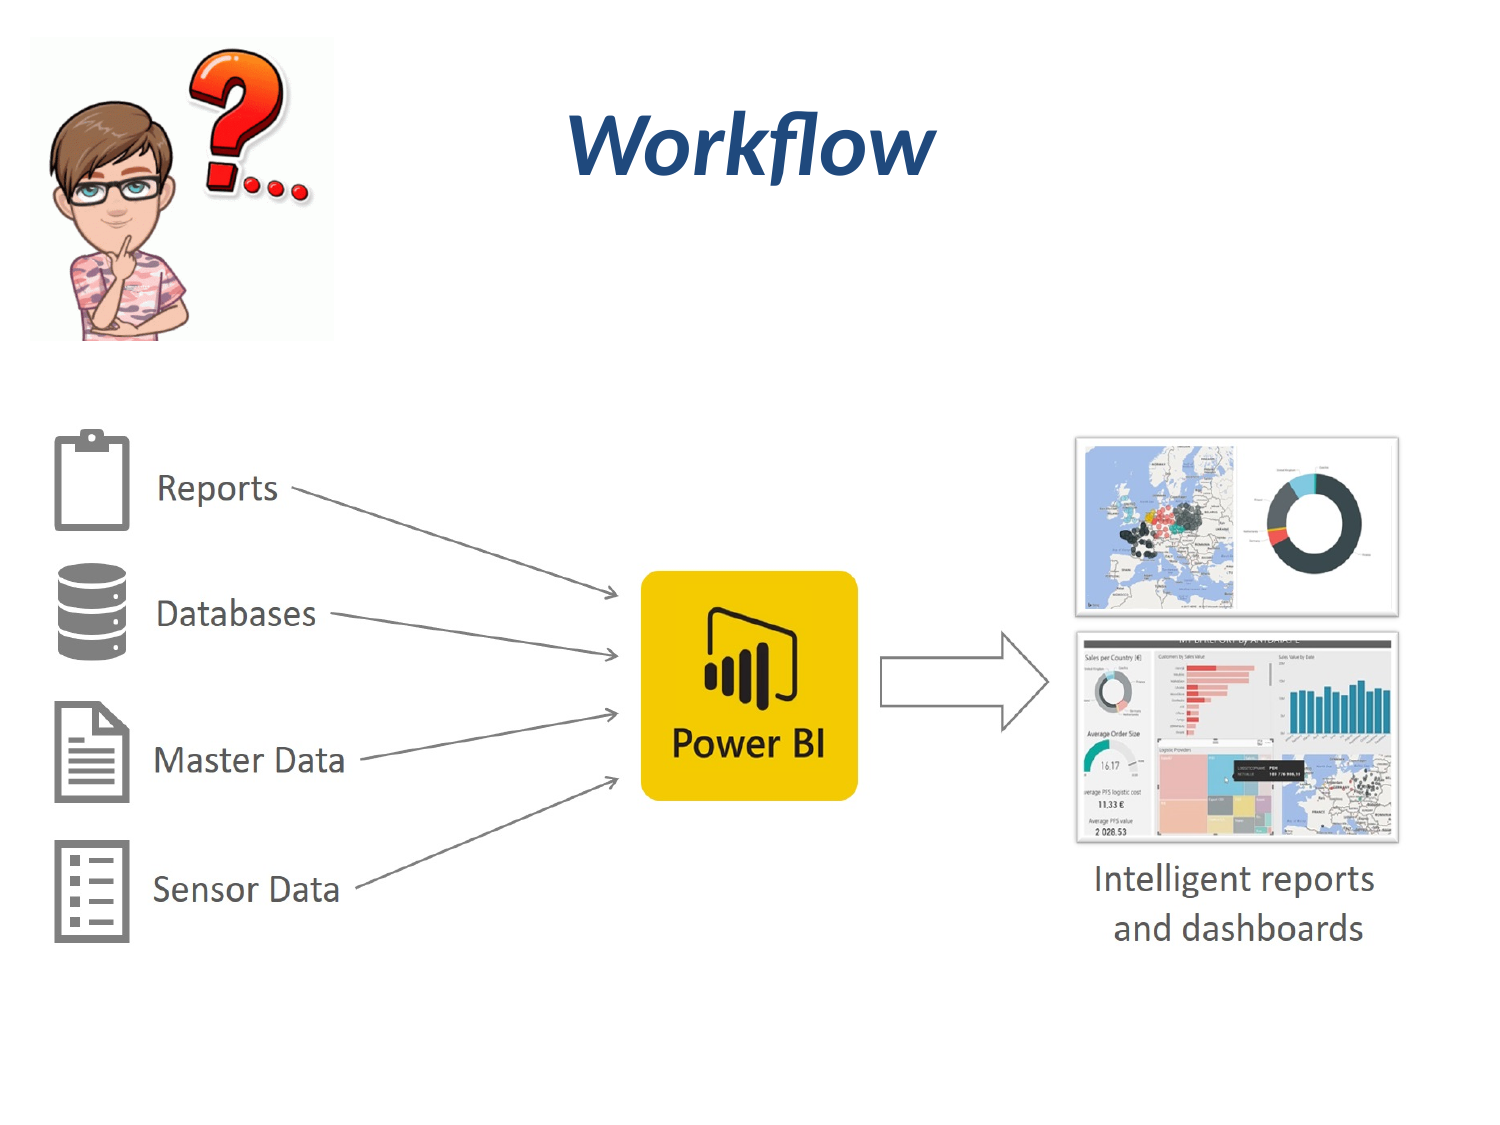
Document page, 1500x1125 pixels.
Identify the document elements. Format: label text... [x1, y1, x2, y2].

title Workflow [338, 45, 1425, 233]
picture [30, 412, 1426, 973]
picture [30, 37, 334, 341]
